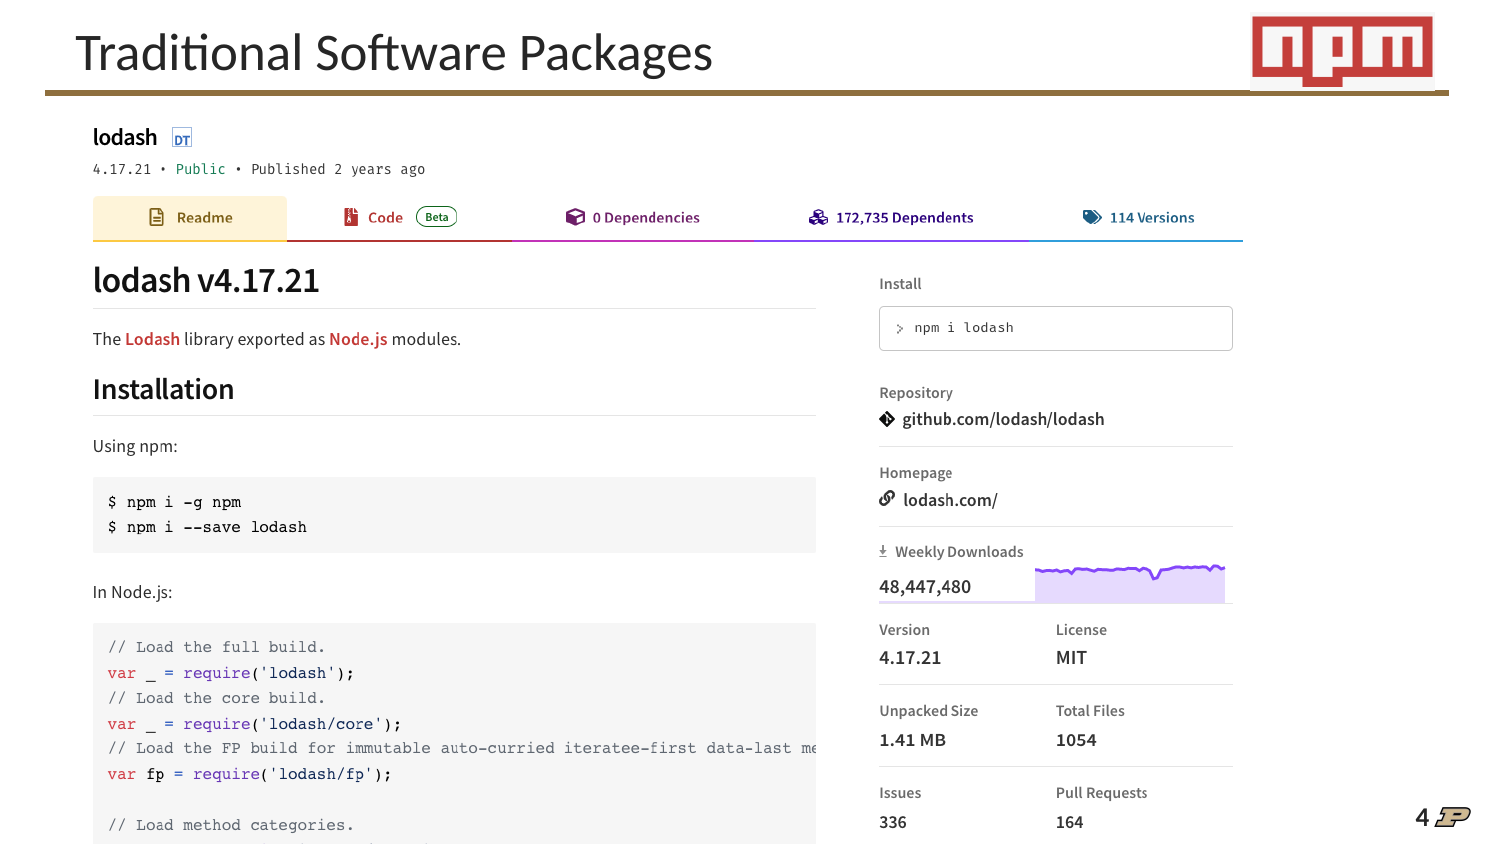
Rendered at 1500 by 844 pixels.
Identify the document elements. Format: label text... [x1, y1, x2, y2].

title Traditional Software Packages [43, 12, 1247, 96]
picture [63, 119, 1243, 844]
slide_number ‹#› [1377, 791, 1468, 840]
picture [1249, 12, 1435, 92]
